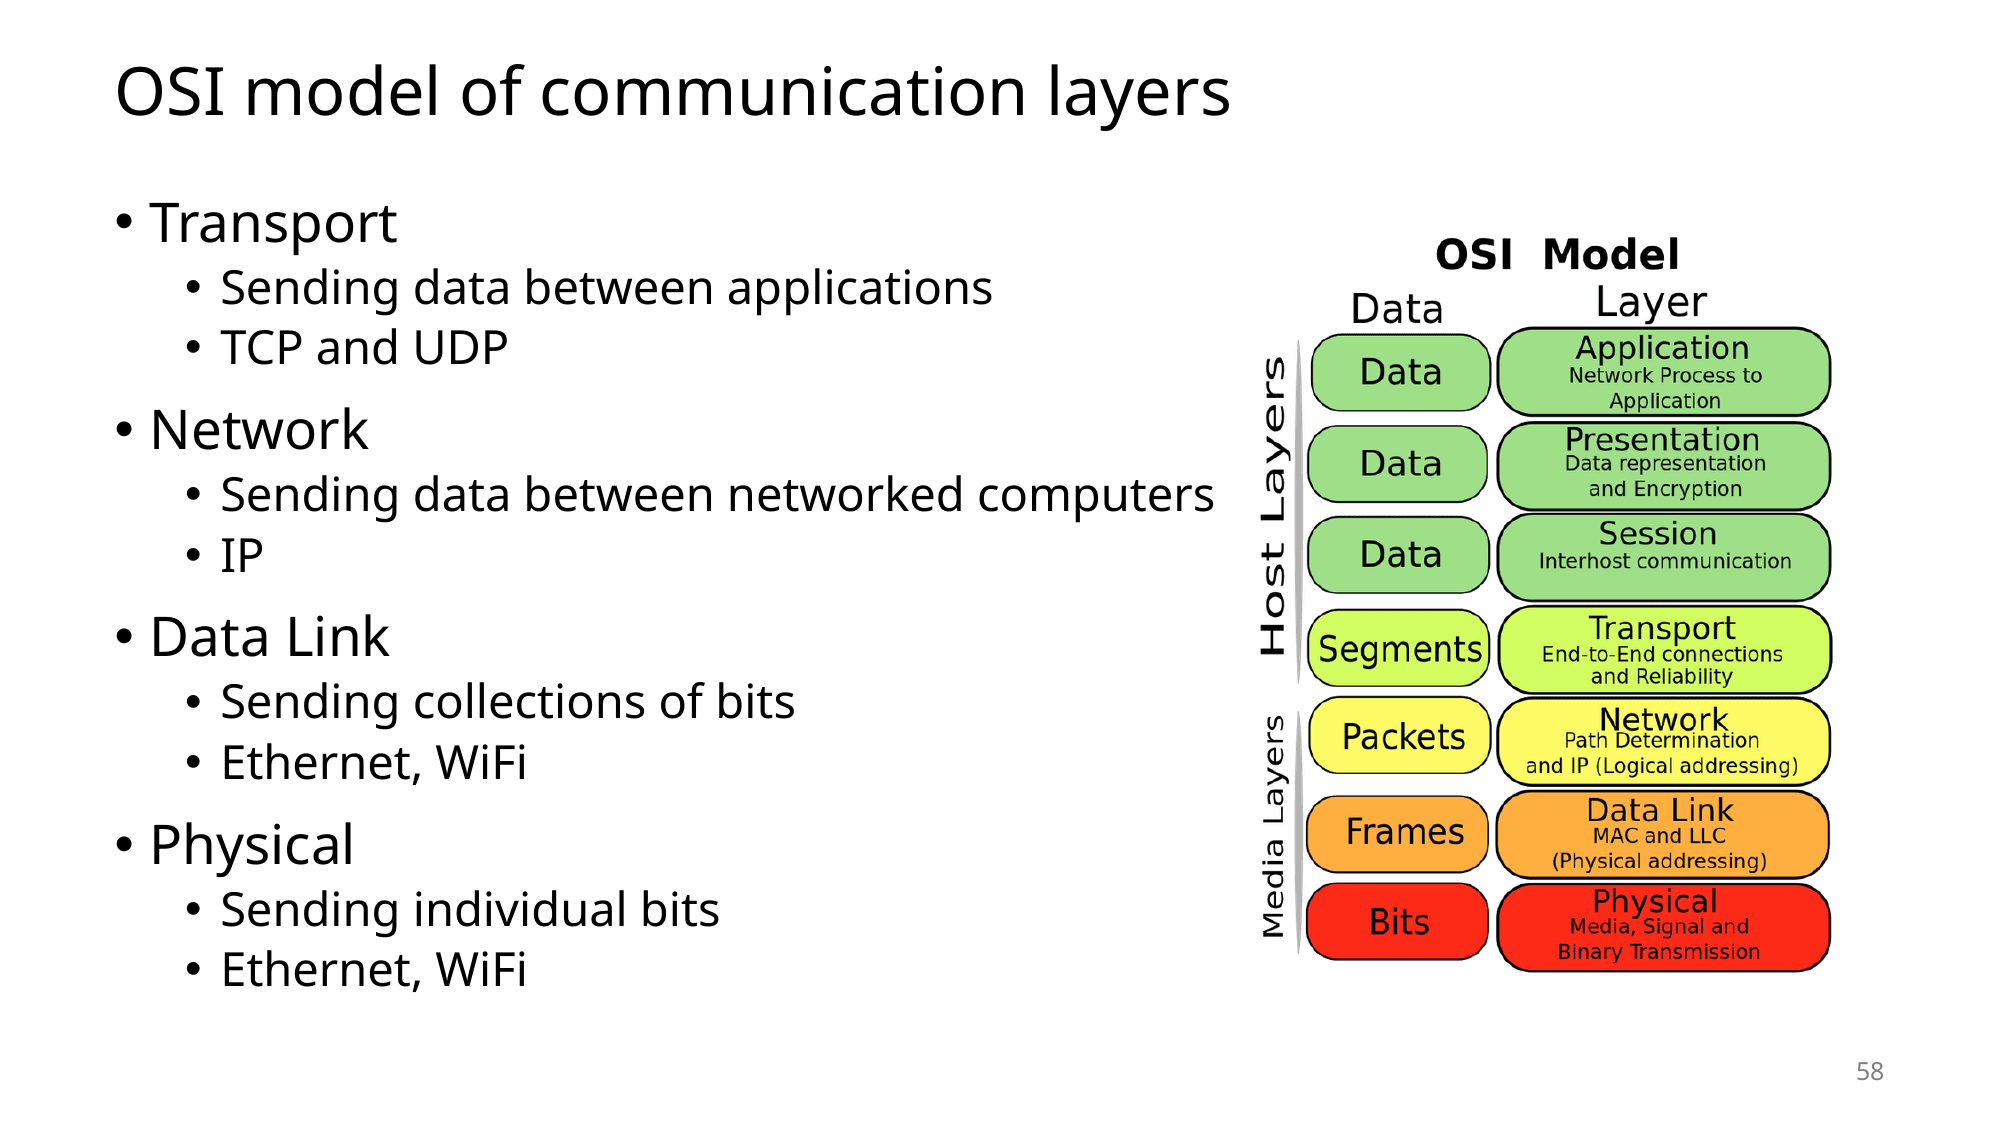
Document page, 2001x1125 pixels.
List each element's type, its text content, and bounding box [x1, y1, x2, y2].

list Transport Sending data between applications TCP and UDP Network Sending data between networked computers IP Data Link Sending collections of bits Ethernet, WiFi Physical Sending individual bits Ethernet, WiFi [99, 187, 1900, 1013]
picture [1218, 206, 1900, 994]
title OSI model of communication layers [99, 37, 1900, 150]
slide_number 58 [1749, 1042, 1900, 1103]
